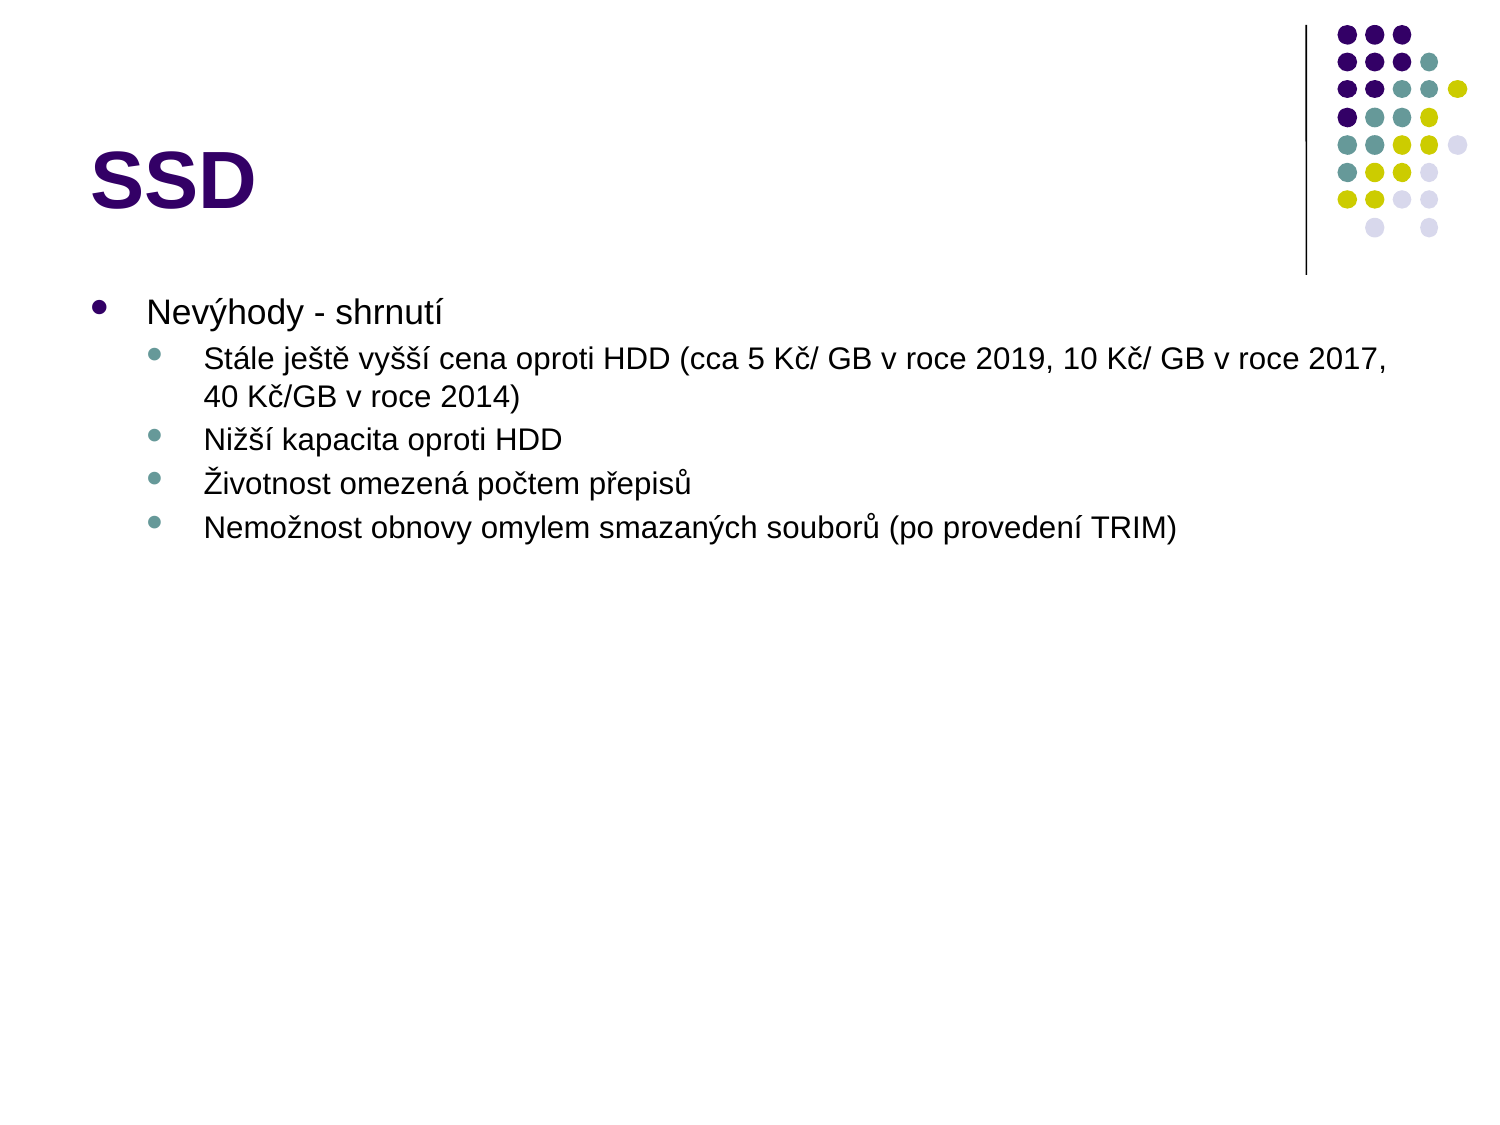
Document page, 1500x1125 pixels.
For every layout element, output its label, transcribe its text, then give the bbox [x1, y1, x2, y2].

title SSD [75, 20, 1313, 233]
list Nevýhody - shrnutí Stále ještě vyšší cena oproti HDD (cca 5 Kč/ GB v roce 2019, 10 Kč/ GB v roce 2017, 40 Kč/GB v roce 2014) Nižší kapacita oproti HDD Životnost omezená počtem přepisů Nemožnost obnovy omylem smazaných souborů (po provedení TRIM) [75, 282, 1425, 1006]
